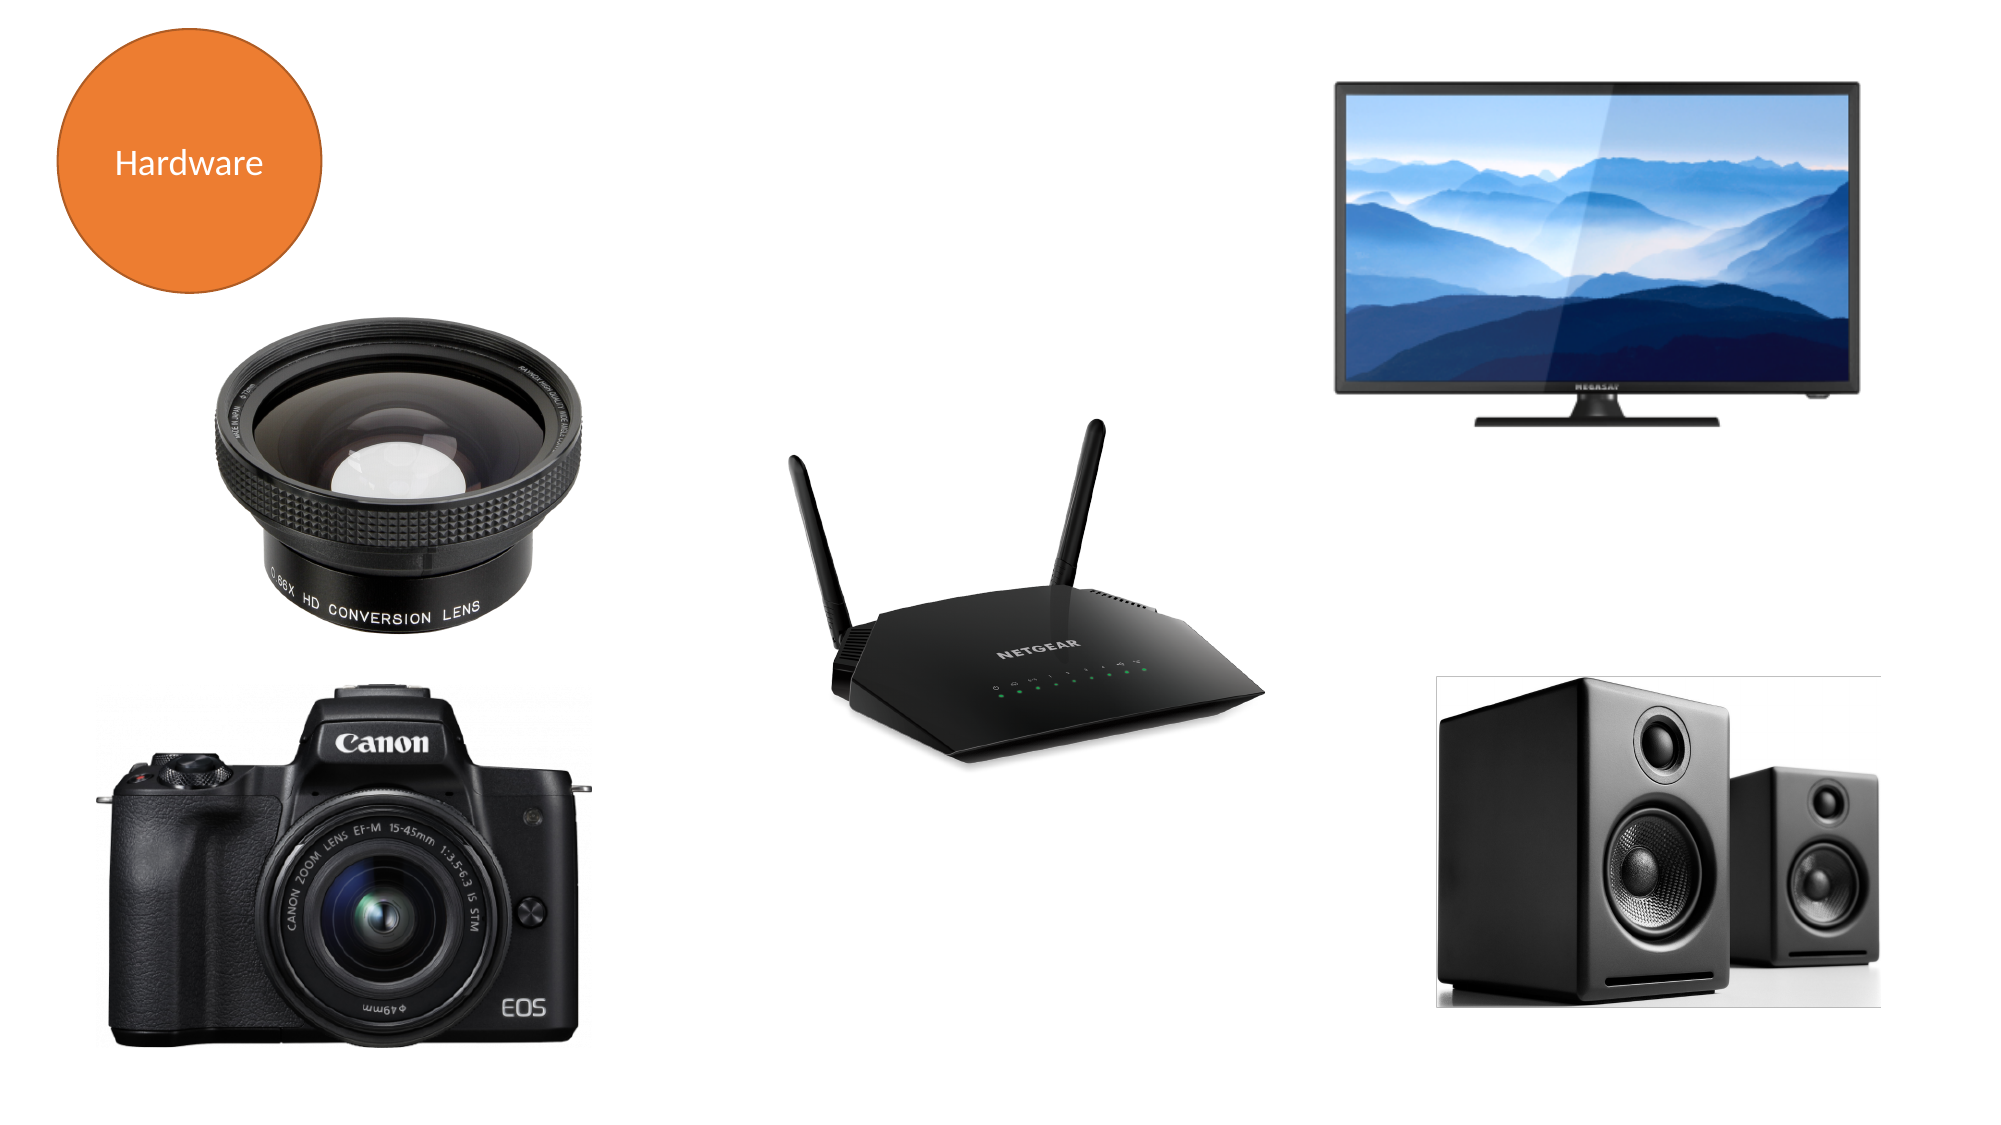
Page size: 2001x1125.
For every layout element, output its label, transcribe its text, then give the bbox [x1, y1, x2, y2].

picture [96, 684, 592, 1048]
picture [208, 312, 587, 639]
text_box Hardware [56, 28, 323, 294]
picture [1413, 596, 1904, 1087]
picture [717, 37, 1985, 828]
